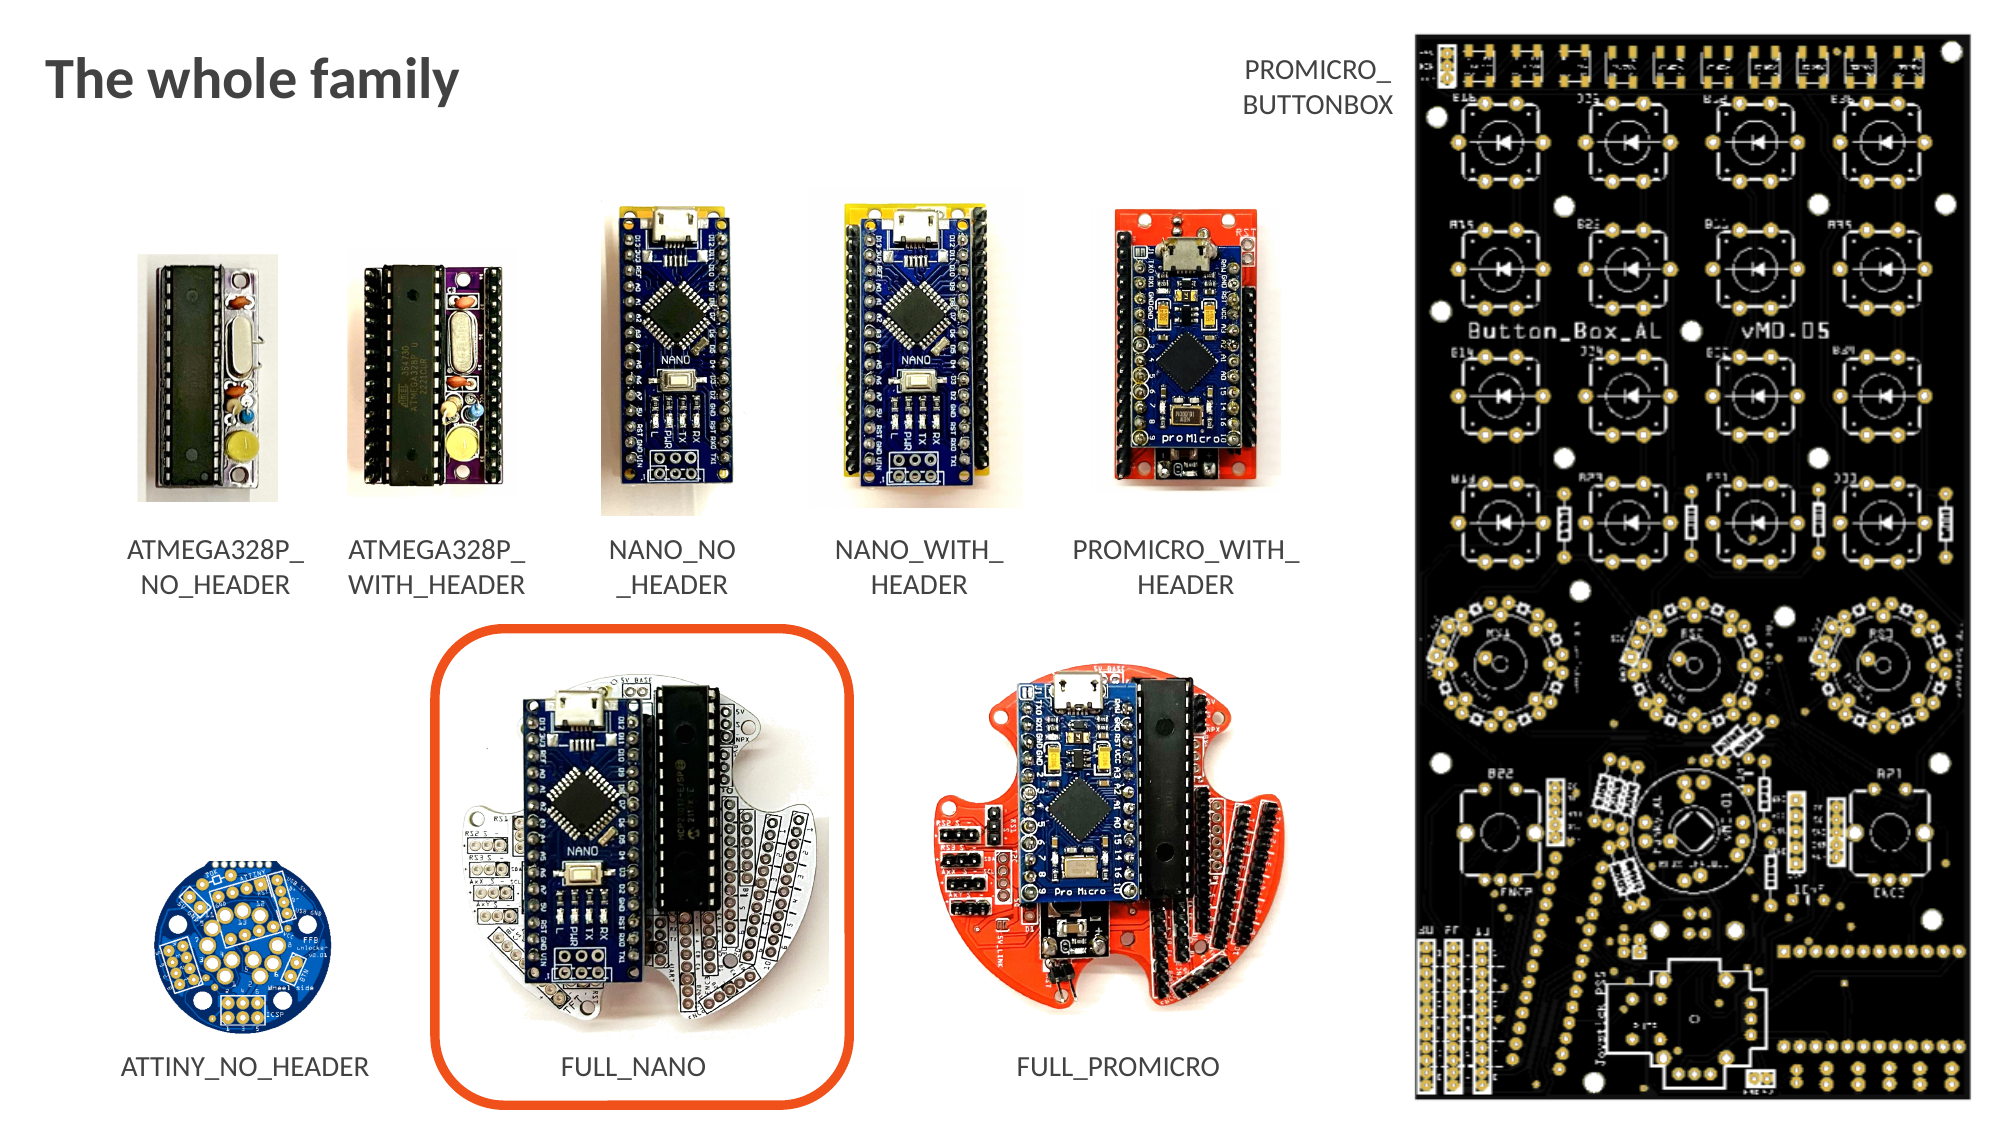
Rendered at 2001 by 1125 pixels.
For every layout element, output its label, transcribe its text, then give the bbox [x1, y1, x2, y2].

picture [84, 250, 555, 502]
text_box NANO_WITH_HEADER [817, 523, 1023, 608]
text_box ATTINY_NO_HEADER [106, 1039, 385, 1090]
text_box PROMICRO_WITH_HEADER [1054, 523, 1318, 608]
picture [601, 184, 757, 516]
text_box FULL_PROMICRO [1001, 1040, 1235, 1090]
picture [808, 187, 1023, 508]
text_box [433, 627, 851, 1107]
picture [926, 645, 1294, 1040]
text_box The whole family [30, 33, 476, 118]
picture [1407, 19, 1973, 1106]
text_box ATMEGA328P_WITH_HEADER [330, 523, 544, 608]
text_box PROMICRO_BUTTONBOX [1223, 42, 1407, 128]
text_box ATMEGA328P_NO_HEADER [109, 523, 323, 608]
picture [1091, 203, 1281, 494]
picture [438, 653, 829, 1040]
picture [140, 860, 341, 1040]
text_box NANO_NO_HEADER [588, 523, 757, 608]
